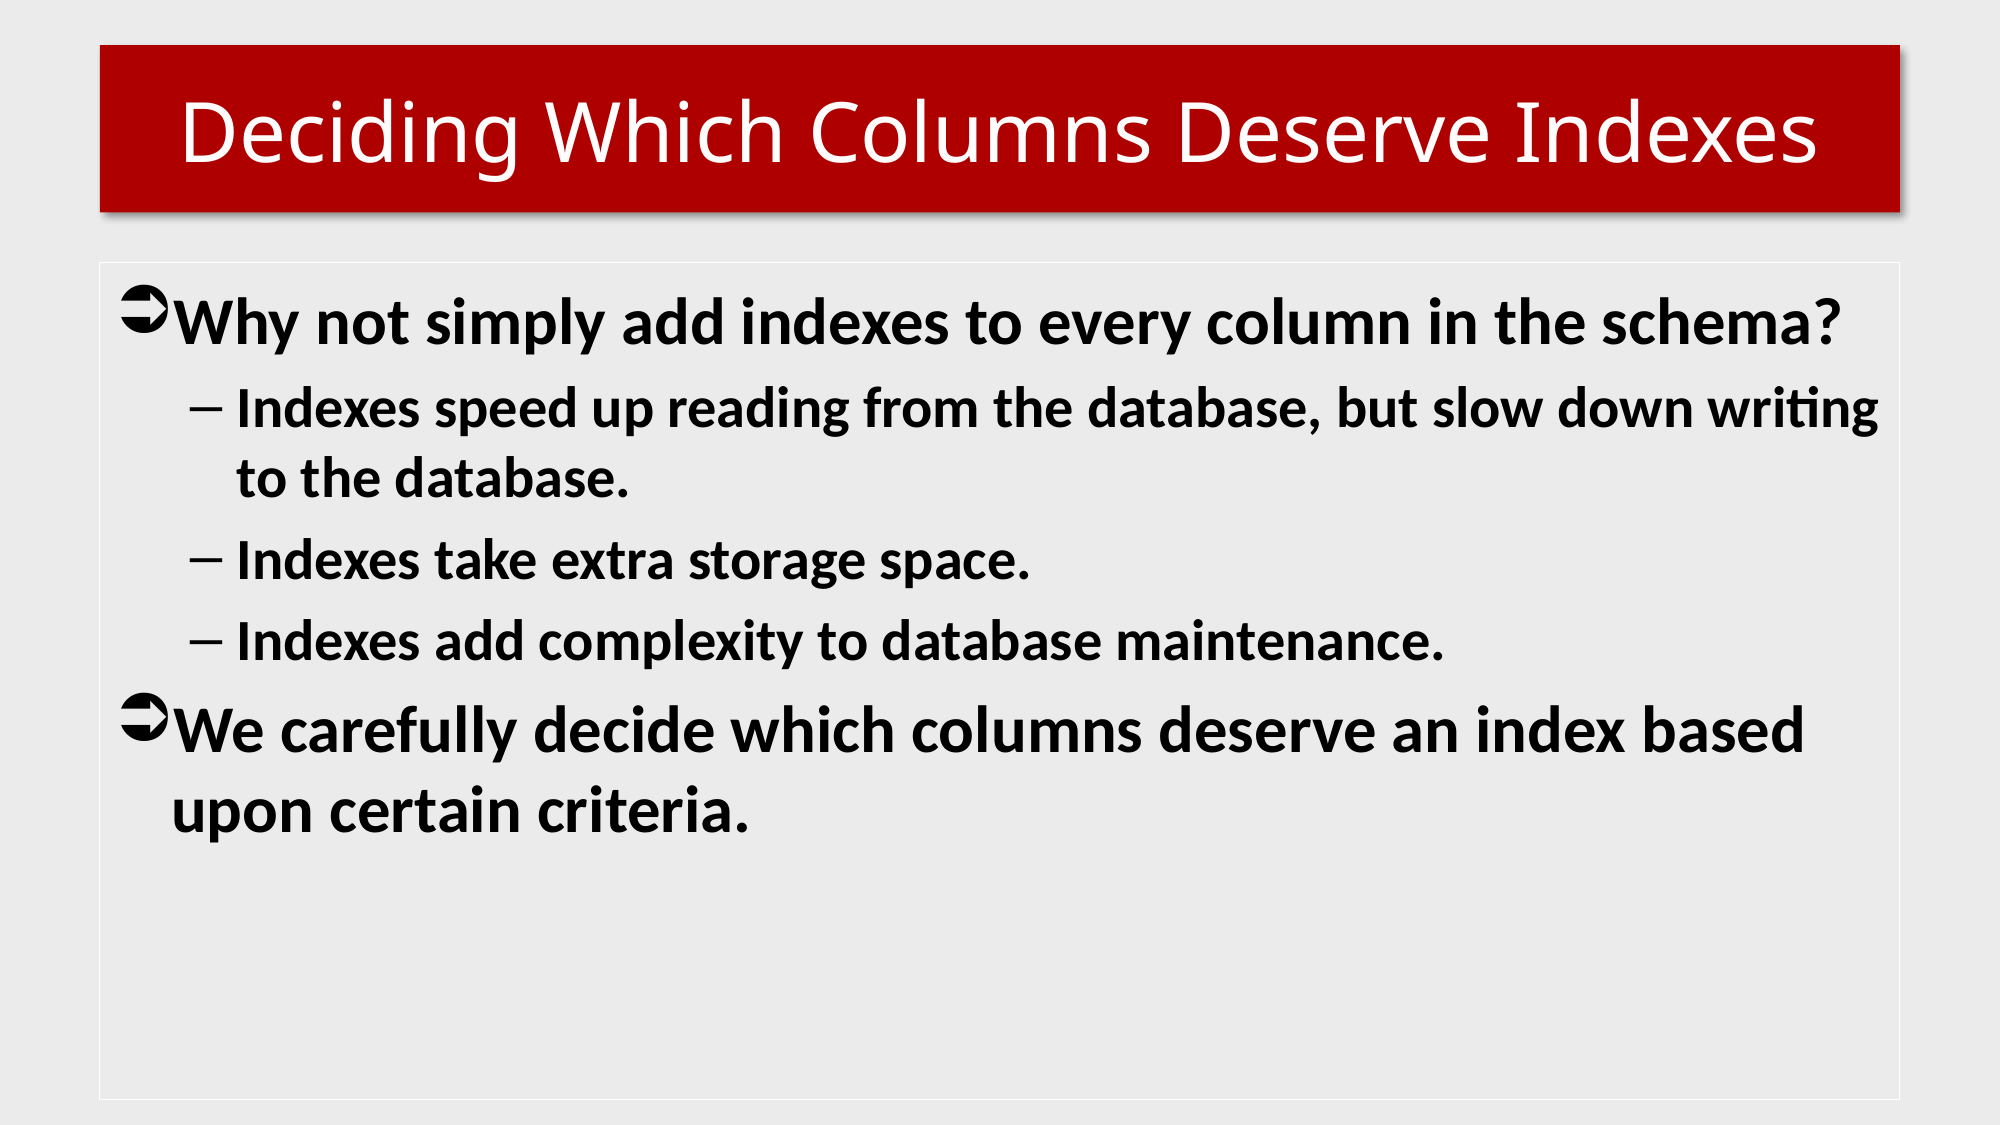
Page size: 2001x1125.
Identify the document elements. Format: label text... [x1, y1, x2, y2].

list Why not simply add indexes to every column in the schema? Indexes speed up reading from the database, but slow down writing to the database. Indexes take extra storage space. Indexes add complexity to database maintenance. We carefully decide which columns deserve an index based upon certain criteria. [99, 262, 1900, 1100]
title Deciding Which Columns Deserve Indexes [99, 45, 1900, 213]
